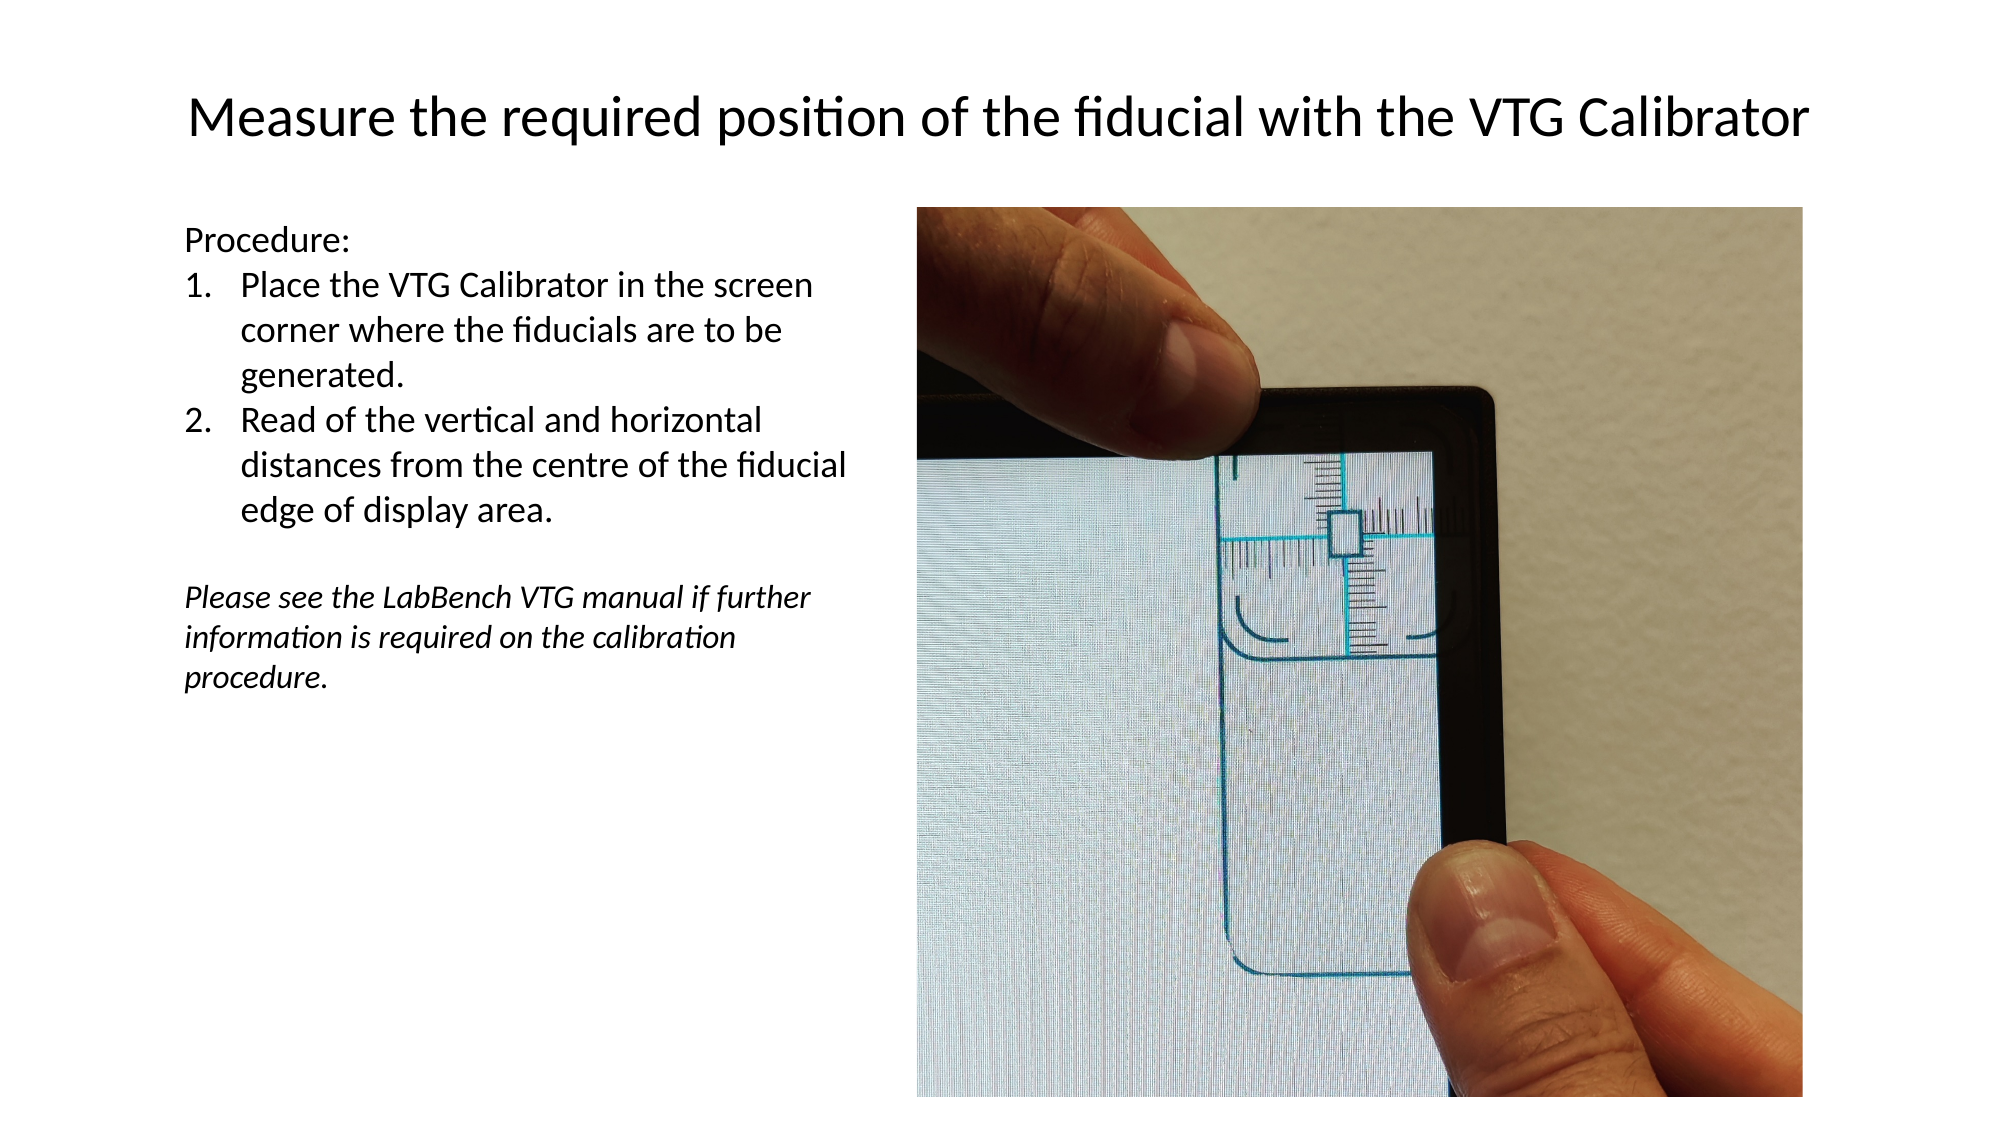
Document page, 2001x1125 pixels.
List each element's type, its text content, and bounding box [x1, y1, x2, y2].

text_box Measure the required position of the fiducial with the VTG Calibrator [173, 70, 1827, 156]
text_box Procedure: Place the VTG Calibrator in the screen corner where the fiducials are to be generated. Read of the vertical and horizontal distances from the centre of the fiducial edge of display area. Please see the LabBench VTG manual if further information is required on the calibration procedure. [169, 207, 884, 702]
picture [916, 207, 1803, 1097]
